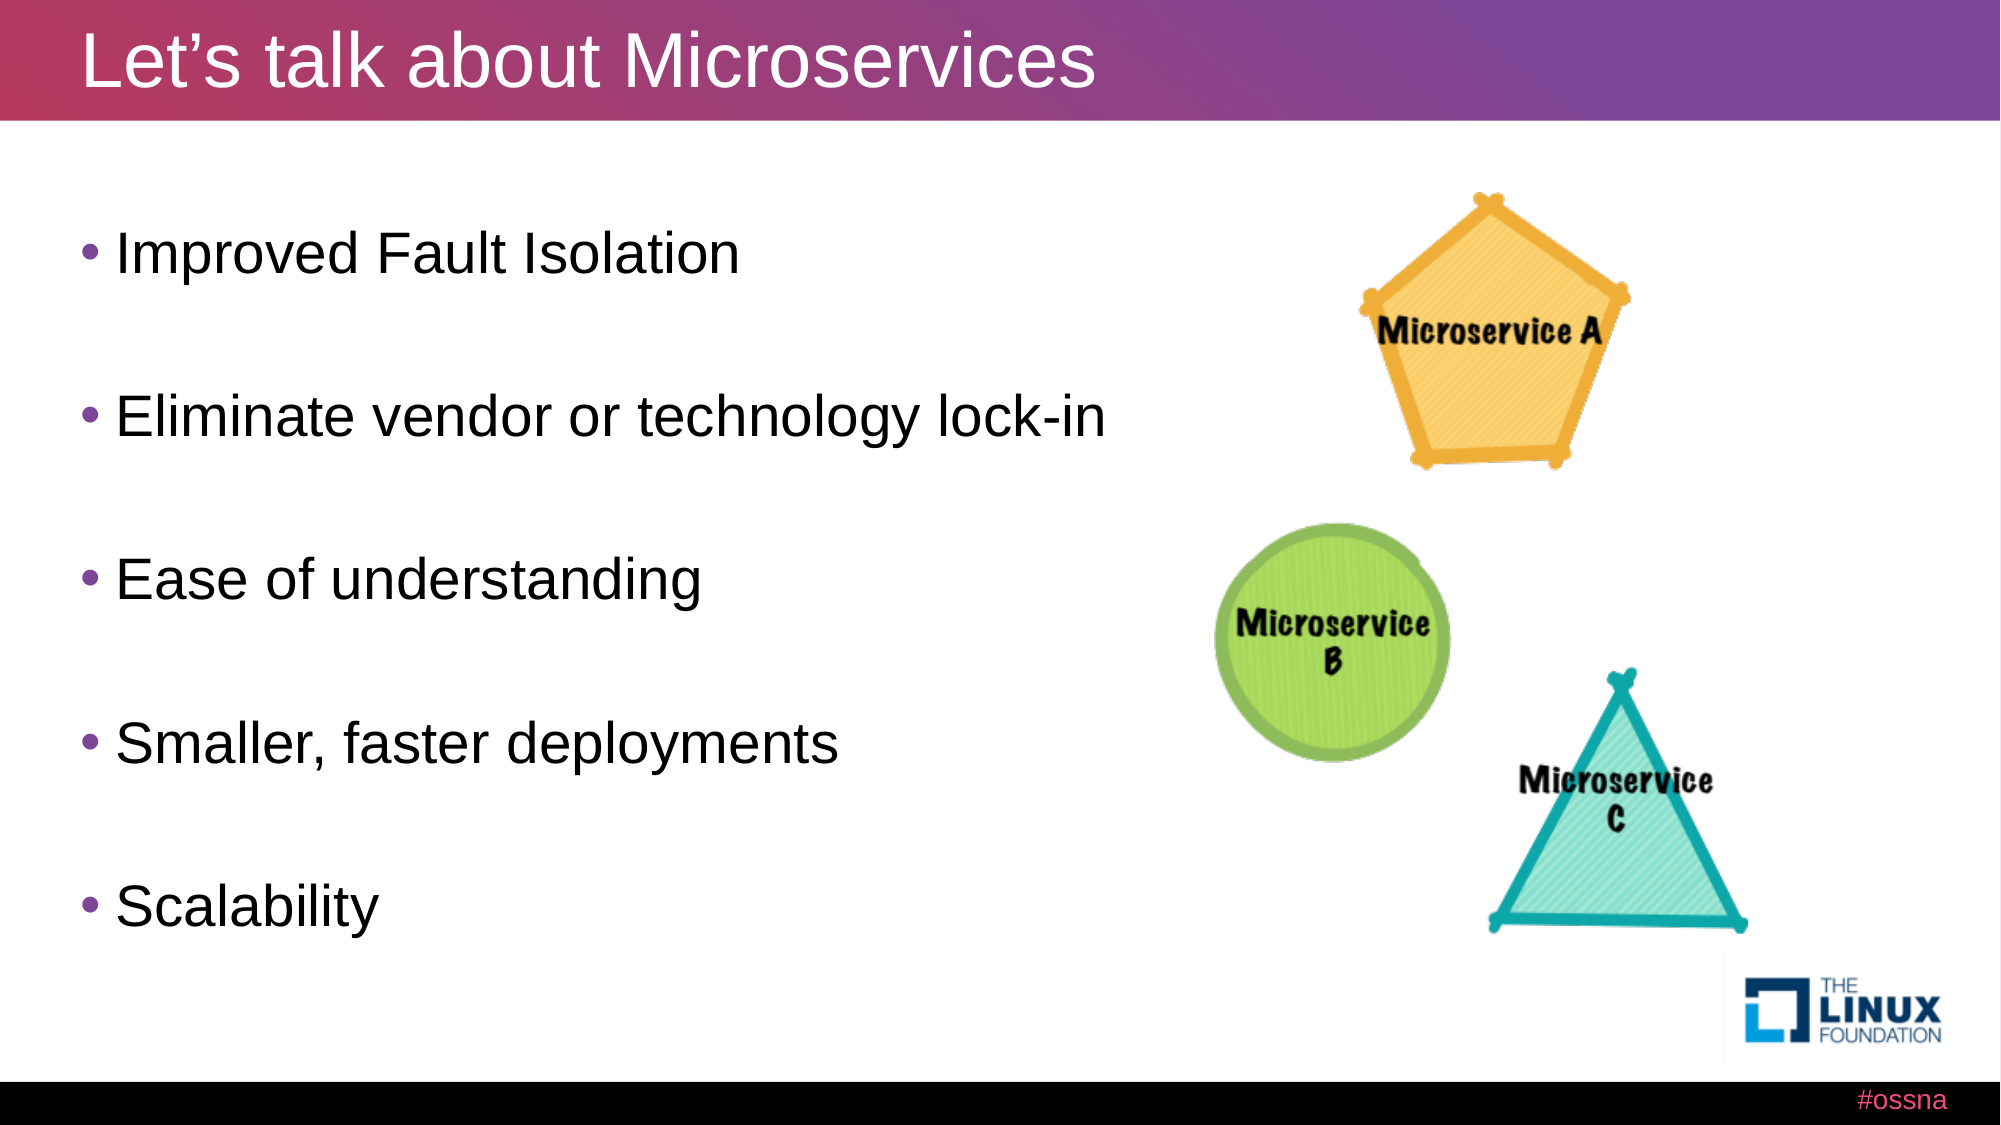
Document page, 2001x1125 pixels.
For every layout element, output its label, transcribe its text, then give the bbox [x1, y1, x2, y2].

picture [0, 0, 2001, 1125]
text_box Improved Fault Isolation Eliminate vendor or technology lock-in Ease of understanding Smaller, faster deployments Scalability [64, 215, 1203, 950]
picture [1202, 191, 1749, 934]
title Let’s talk about Microservices [64, 8, 1900, 117]
picture [1719, 936, 1972, 1073]
